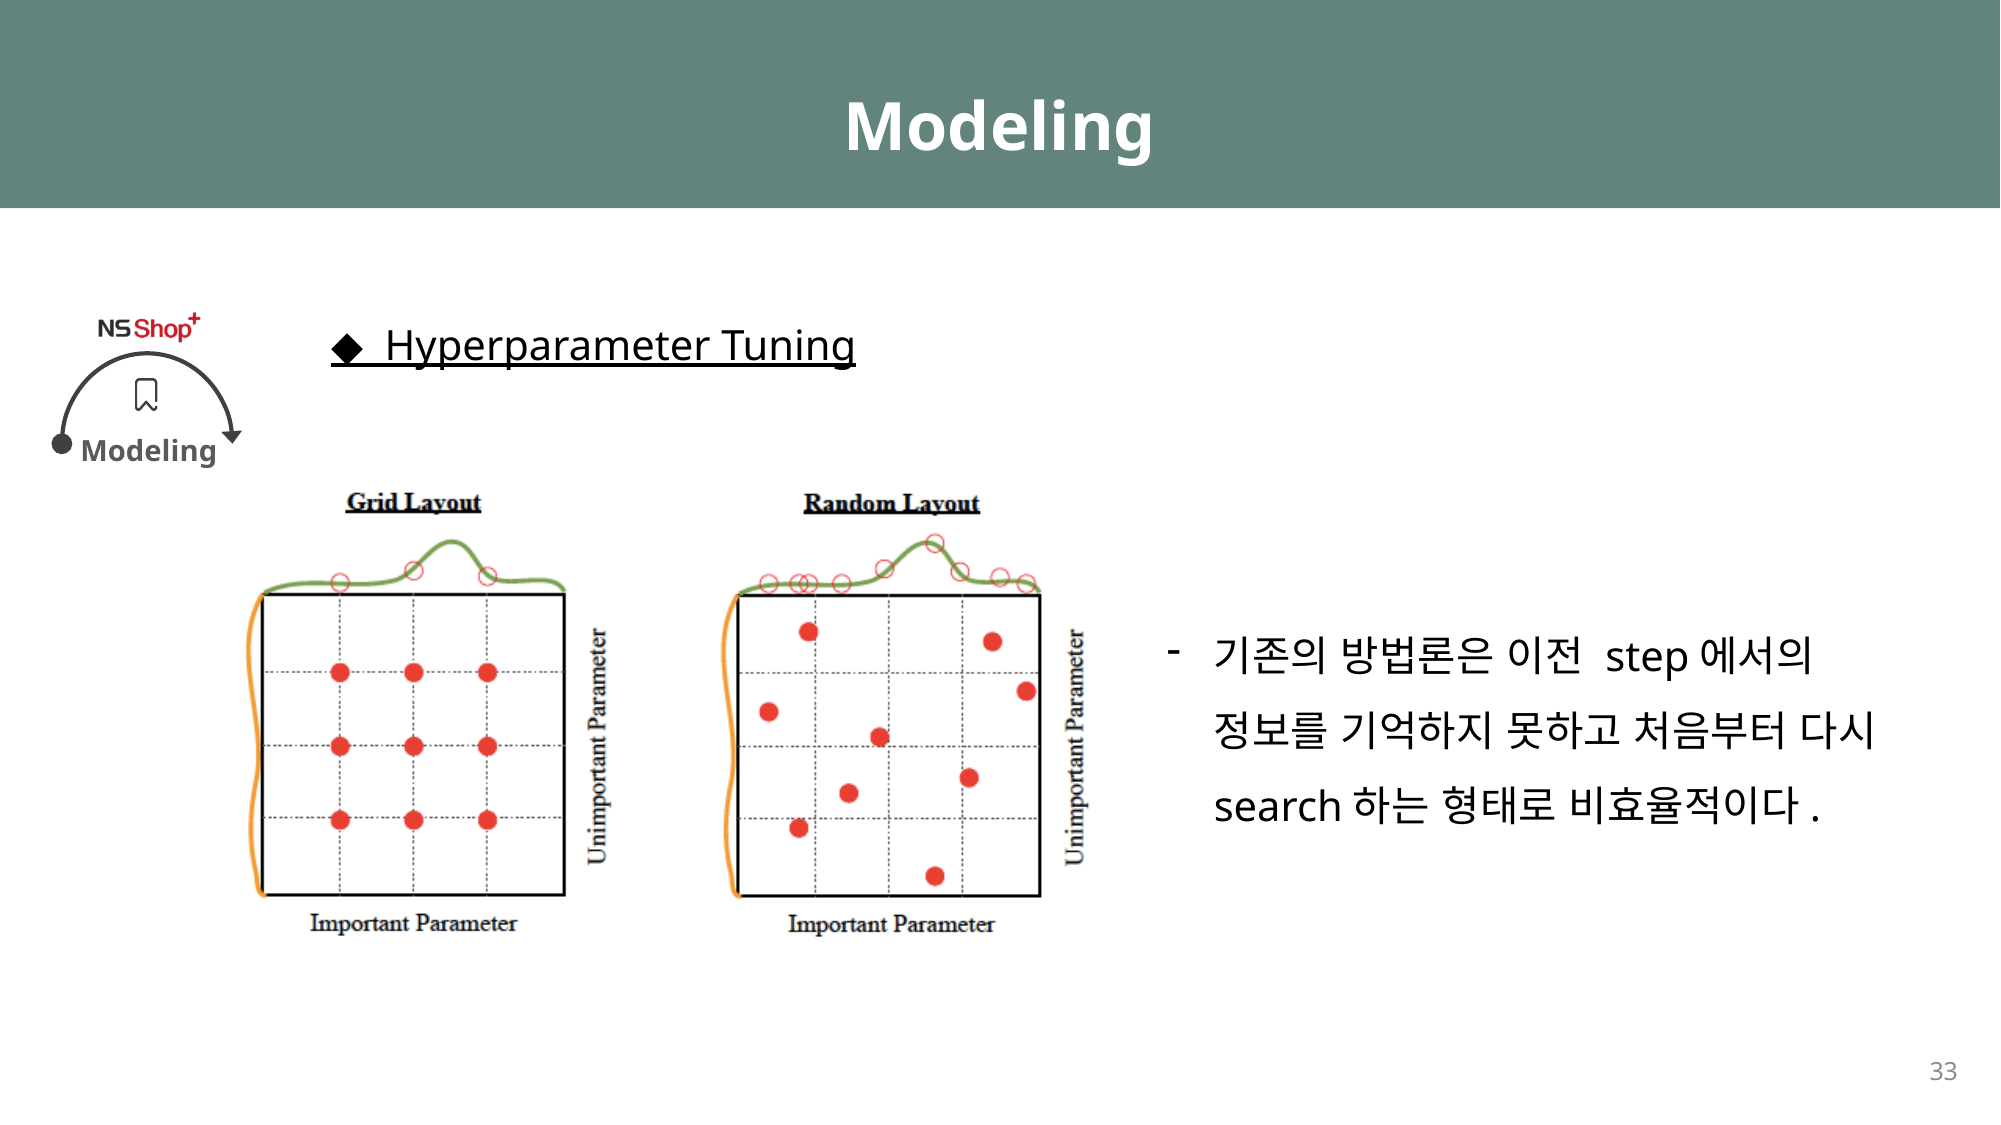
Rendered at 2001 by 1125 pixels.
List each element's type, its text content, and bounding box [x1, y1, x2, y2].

text_box ◆ Hyperparameter Tuning [316, 286, 872, 376]
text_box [36, 309, 262, 469]
picture [186, 479, 640, 950]
text_box 기존의 방법론은 이전 step에서의 정보를 기억하지 못하고 처음부터 다시 search하는 형태로 비효율적이다. [1152, 597, 1903, 837]
text_box Modeling [0, 0, 2000, 209]
slide_number 33 [1523, 1042, 1974, 1103]
picture [683, 480, 1112, 951]
